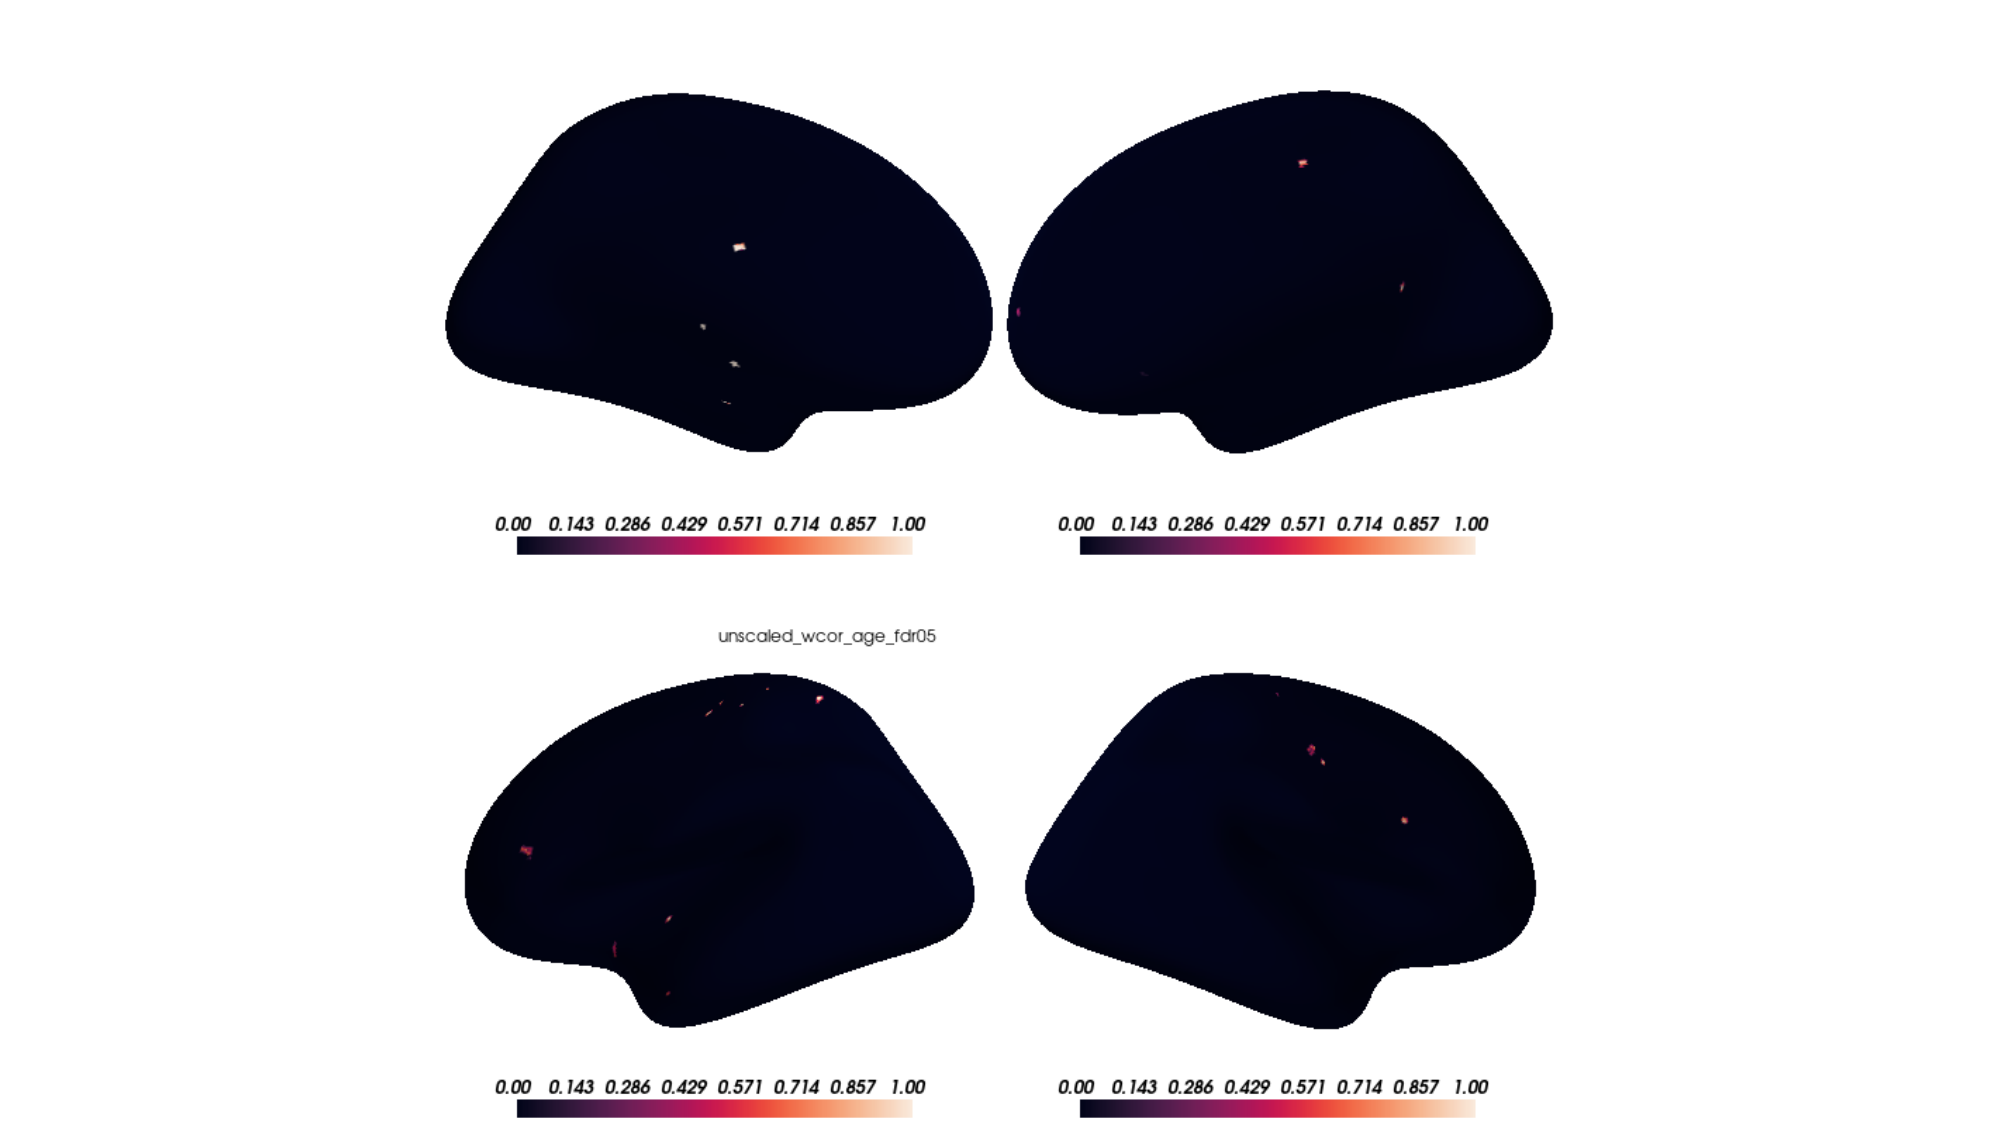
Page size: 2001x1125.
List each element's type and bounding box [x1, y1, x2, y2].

picture [437, 0, 1563, 1125]
